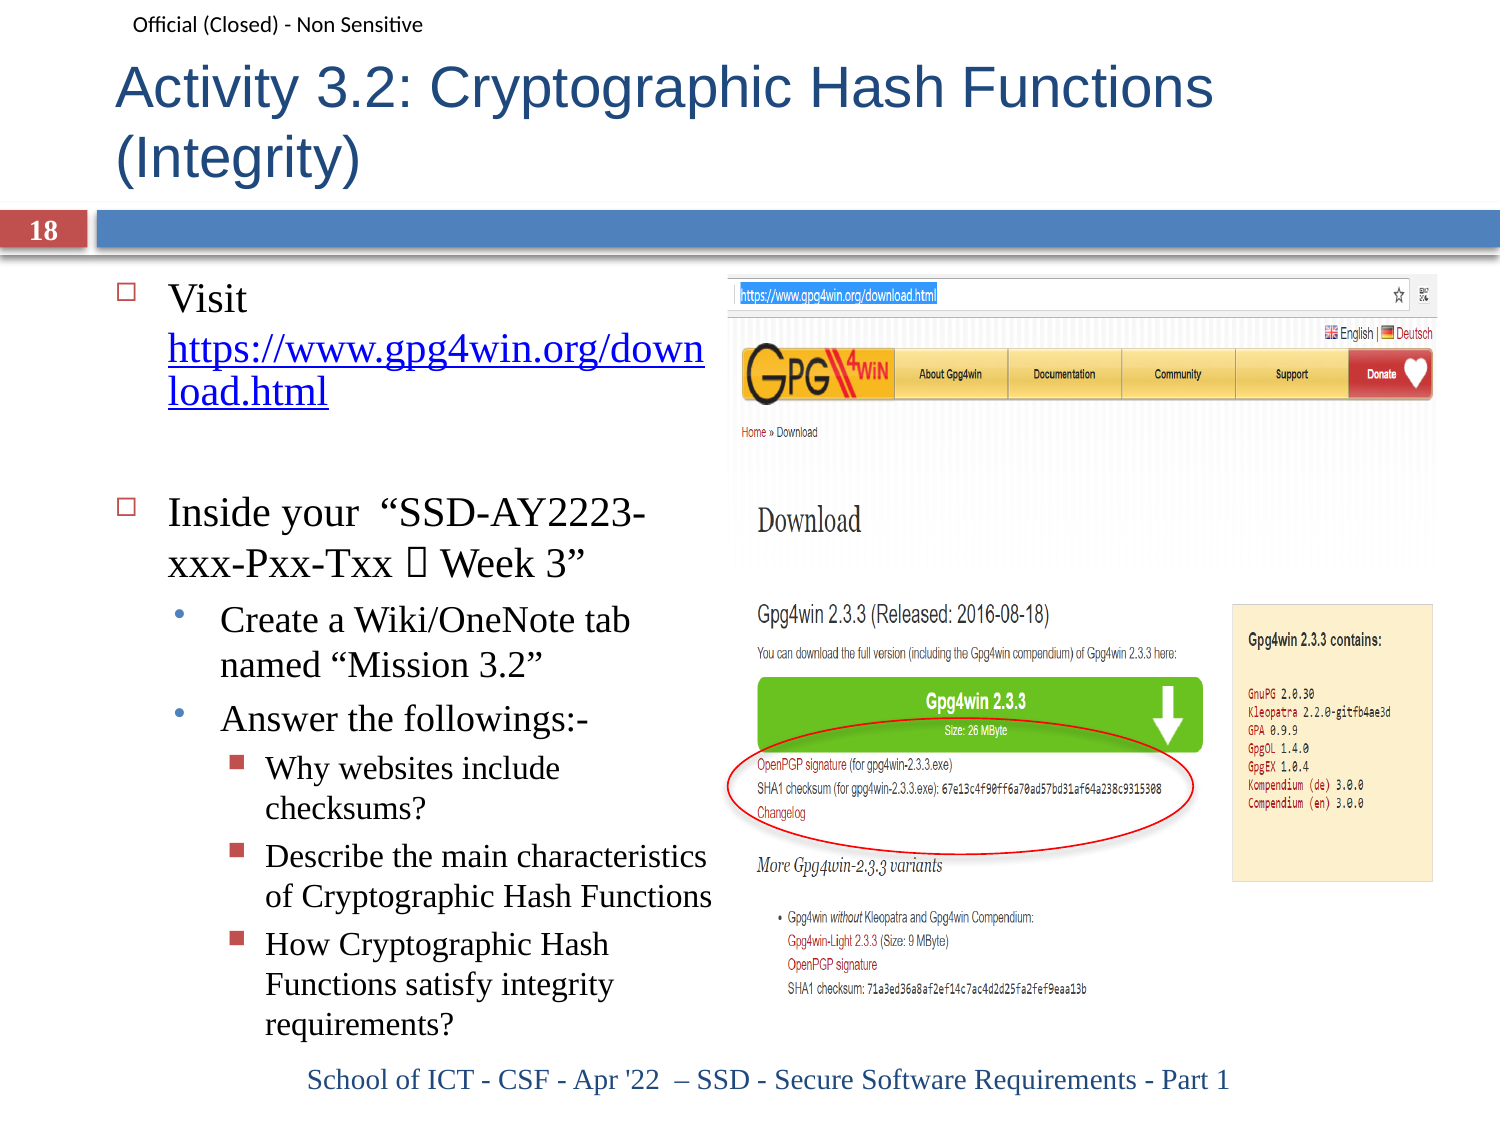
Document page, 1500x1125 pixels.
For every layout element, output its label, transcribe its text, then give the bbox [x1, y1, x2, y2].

footer School of ICT - CSF - Apr '22 – SSD - Secure Software Requirements - Part 1 [99, 1048, 1247, 1108]
list Visit https://www.gpg4win.org/download.html Inside your “SSD-AY2223-xxx-Pxx-Txx  Week 3” Create a Wiki/OneNote tab named “Mission 3.2” Answer the followings:- Why websites include checksums? Describe the main characteristics of Cryptographic Hash Functions How Cryptographic Hash Functions satisfy integrity requirements? [100, 262, 728, 1037]
slide_number 18 [0, 208, 88, 249]
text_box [727, 274, 1438, 1001]
title Activity 3.2: Cryptographic Hash Functions (Integrity) [100, 37, 1438, 200]
